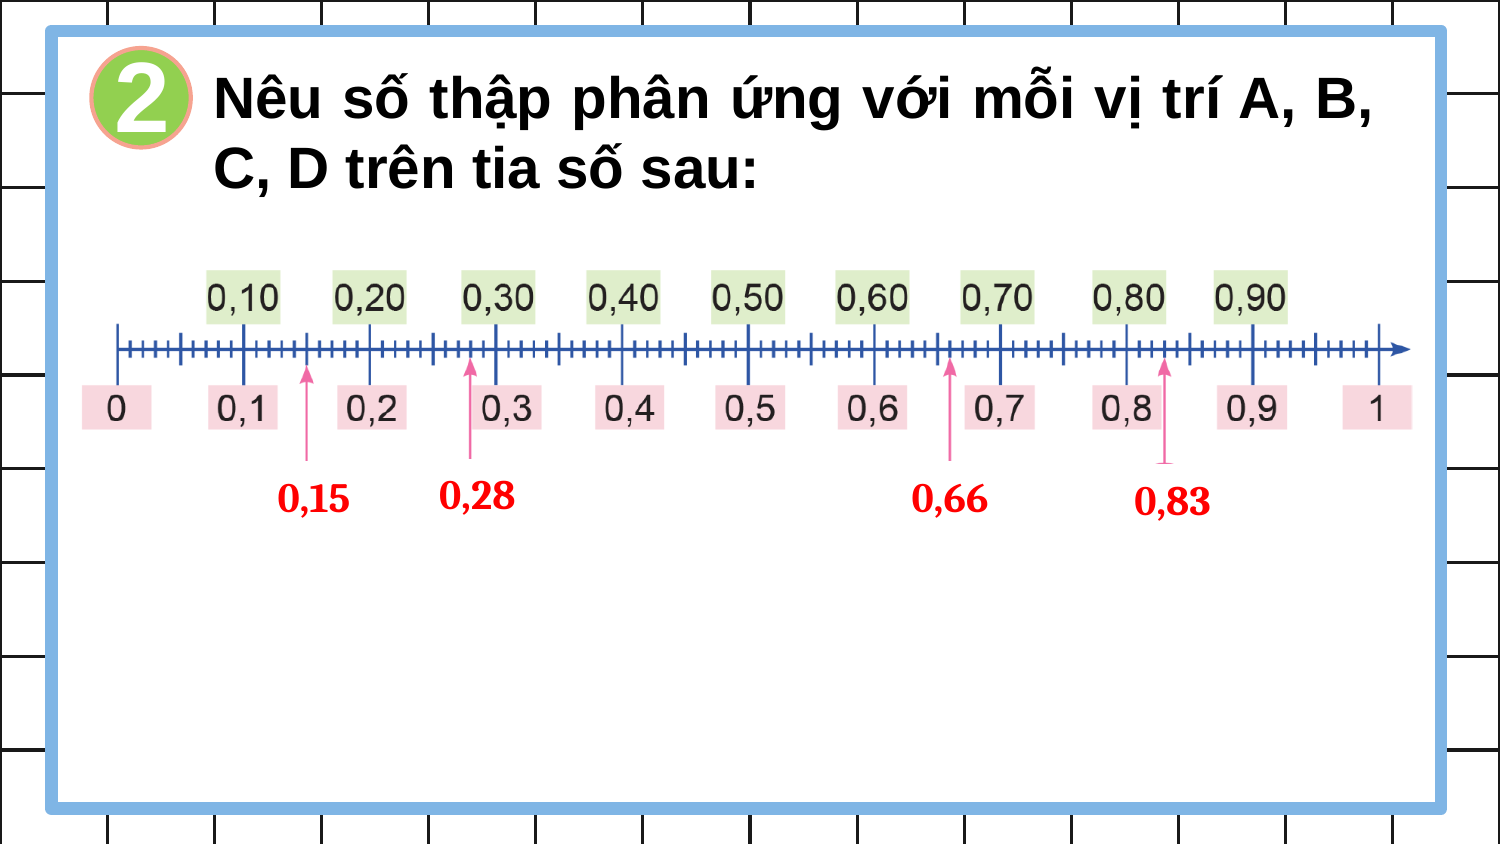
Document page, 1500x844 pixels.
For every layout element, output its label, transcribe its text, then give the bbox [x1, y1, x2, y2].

text_box [49, 29, 1443, 811]
text_box Nêu số thập phân ứng với mỗi vị trí A, B, C, D trên tia số sau: [198, 52, 1391, 208]
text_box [91, 24, 191, 162]
picture [62, 254, 1427, 537]
